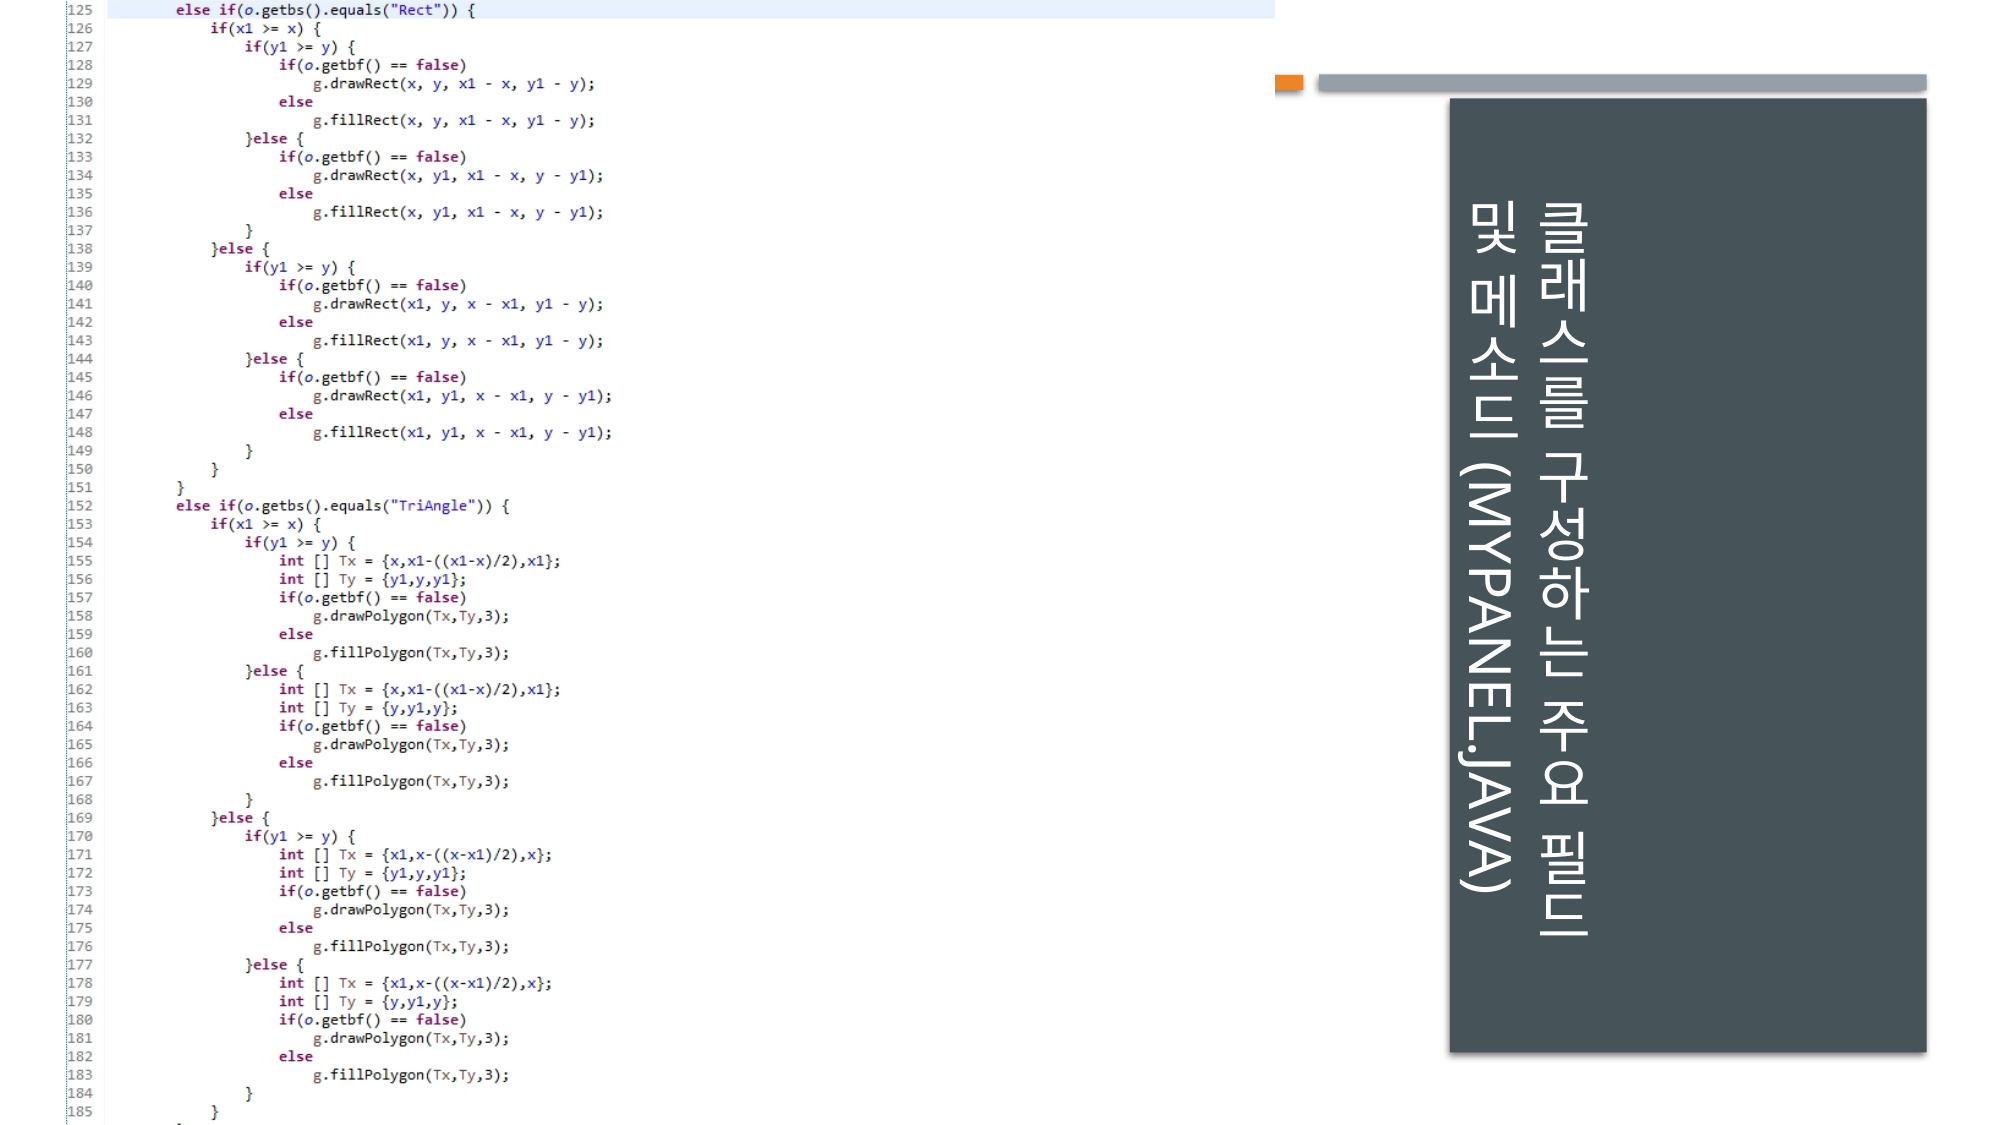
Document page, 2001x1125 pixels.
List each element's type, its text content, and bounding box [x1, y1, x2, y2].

title 클래스를 구성하는 주요 필드 및 메소드(Mypanel.java) [1449, 110, 1779, 962]
picture [65, 0, 1275, 1125]
